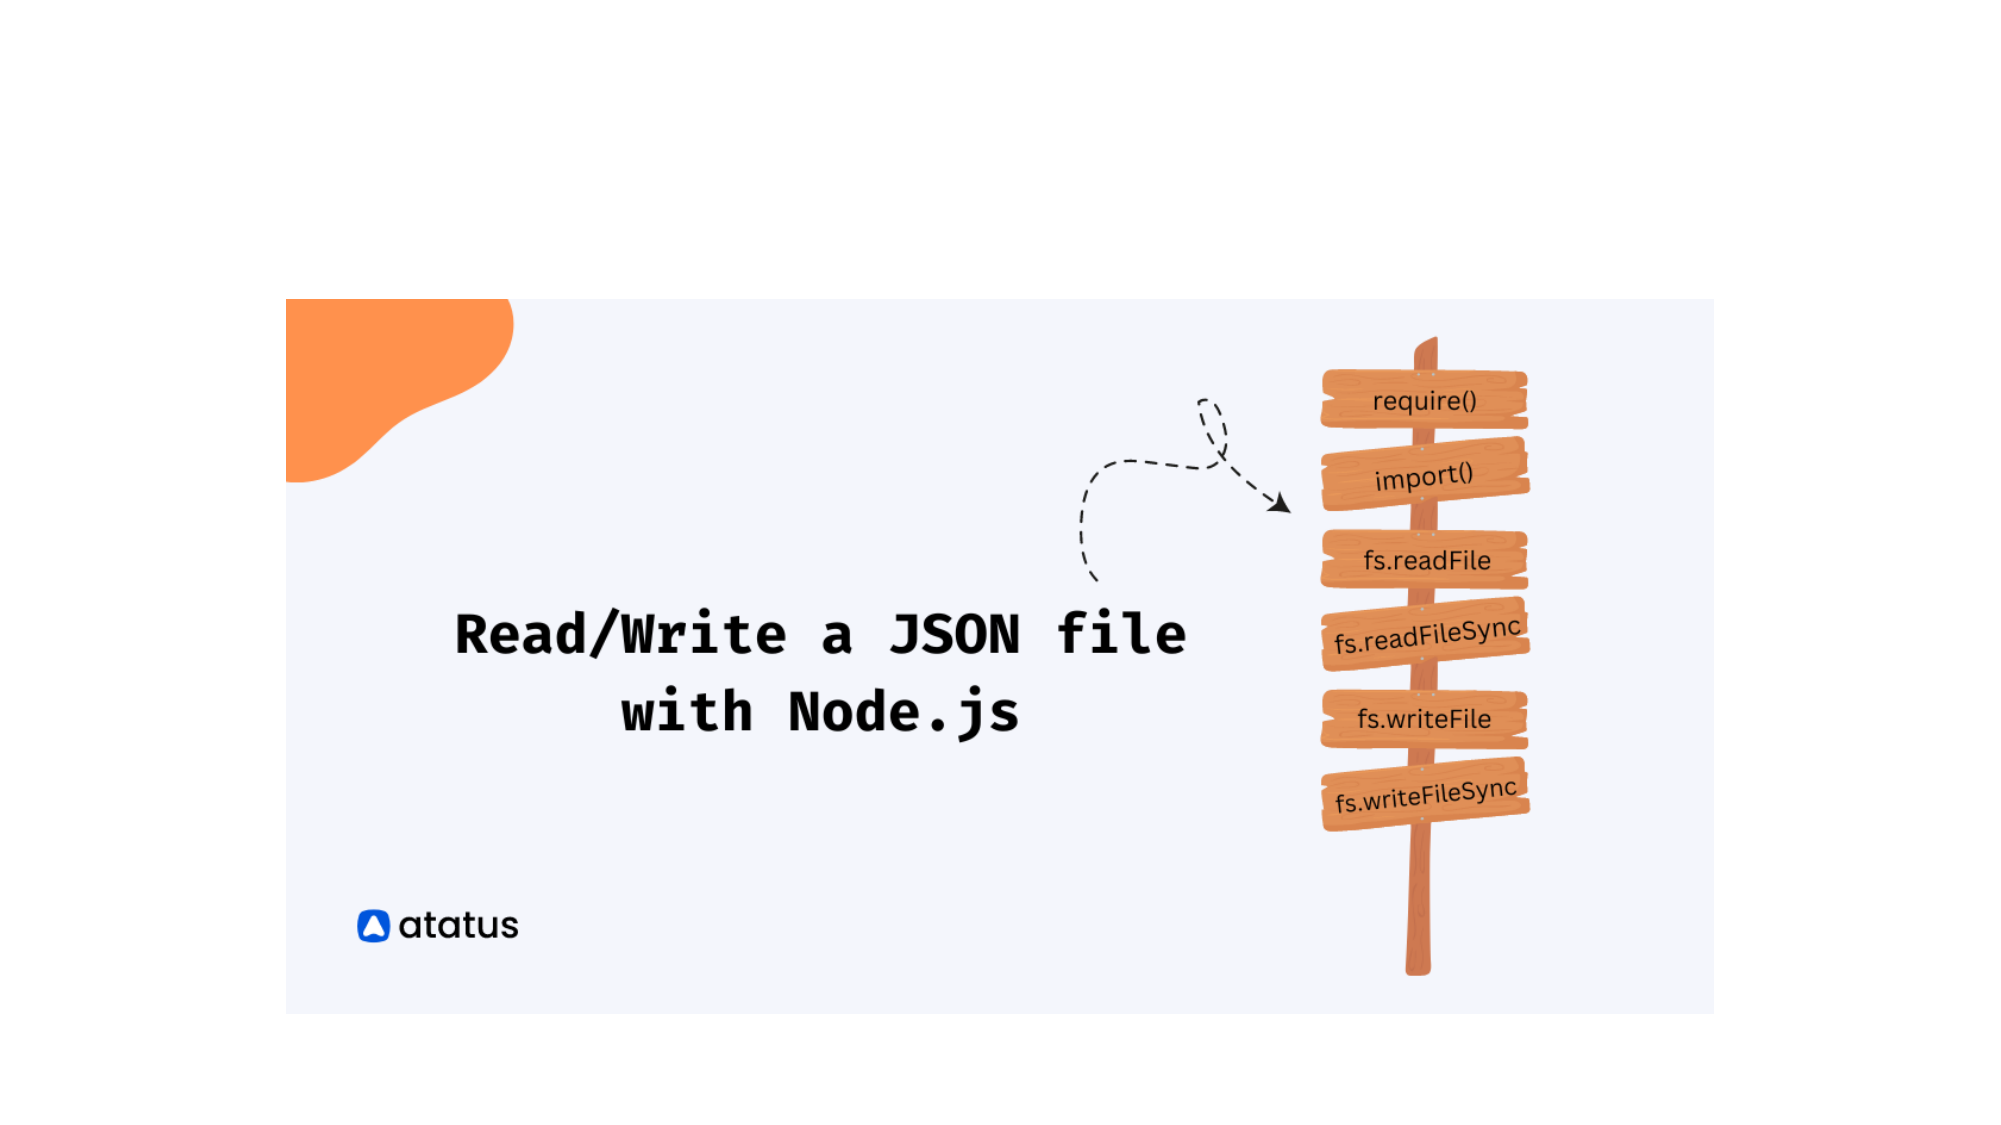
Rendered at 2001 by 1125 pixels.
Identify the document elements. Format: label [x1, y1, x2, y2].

list [286, 299, 1714, 1014]
